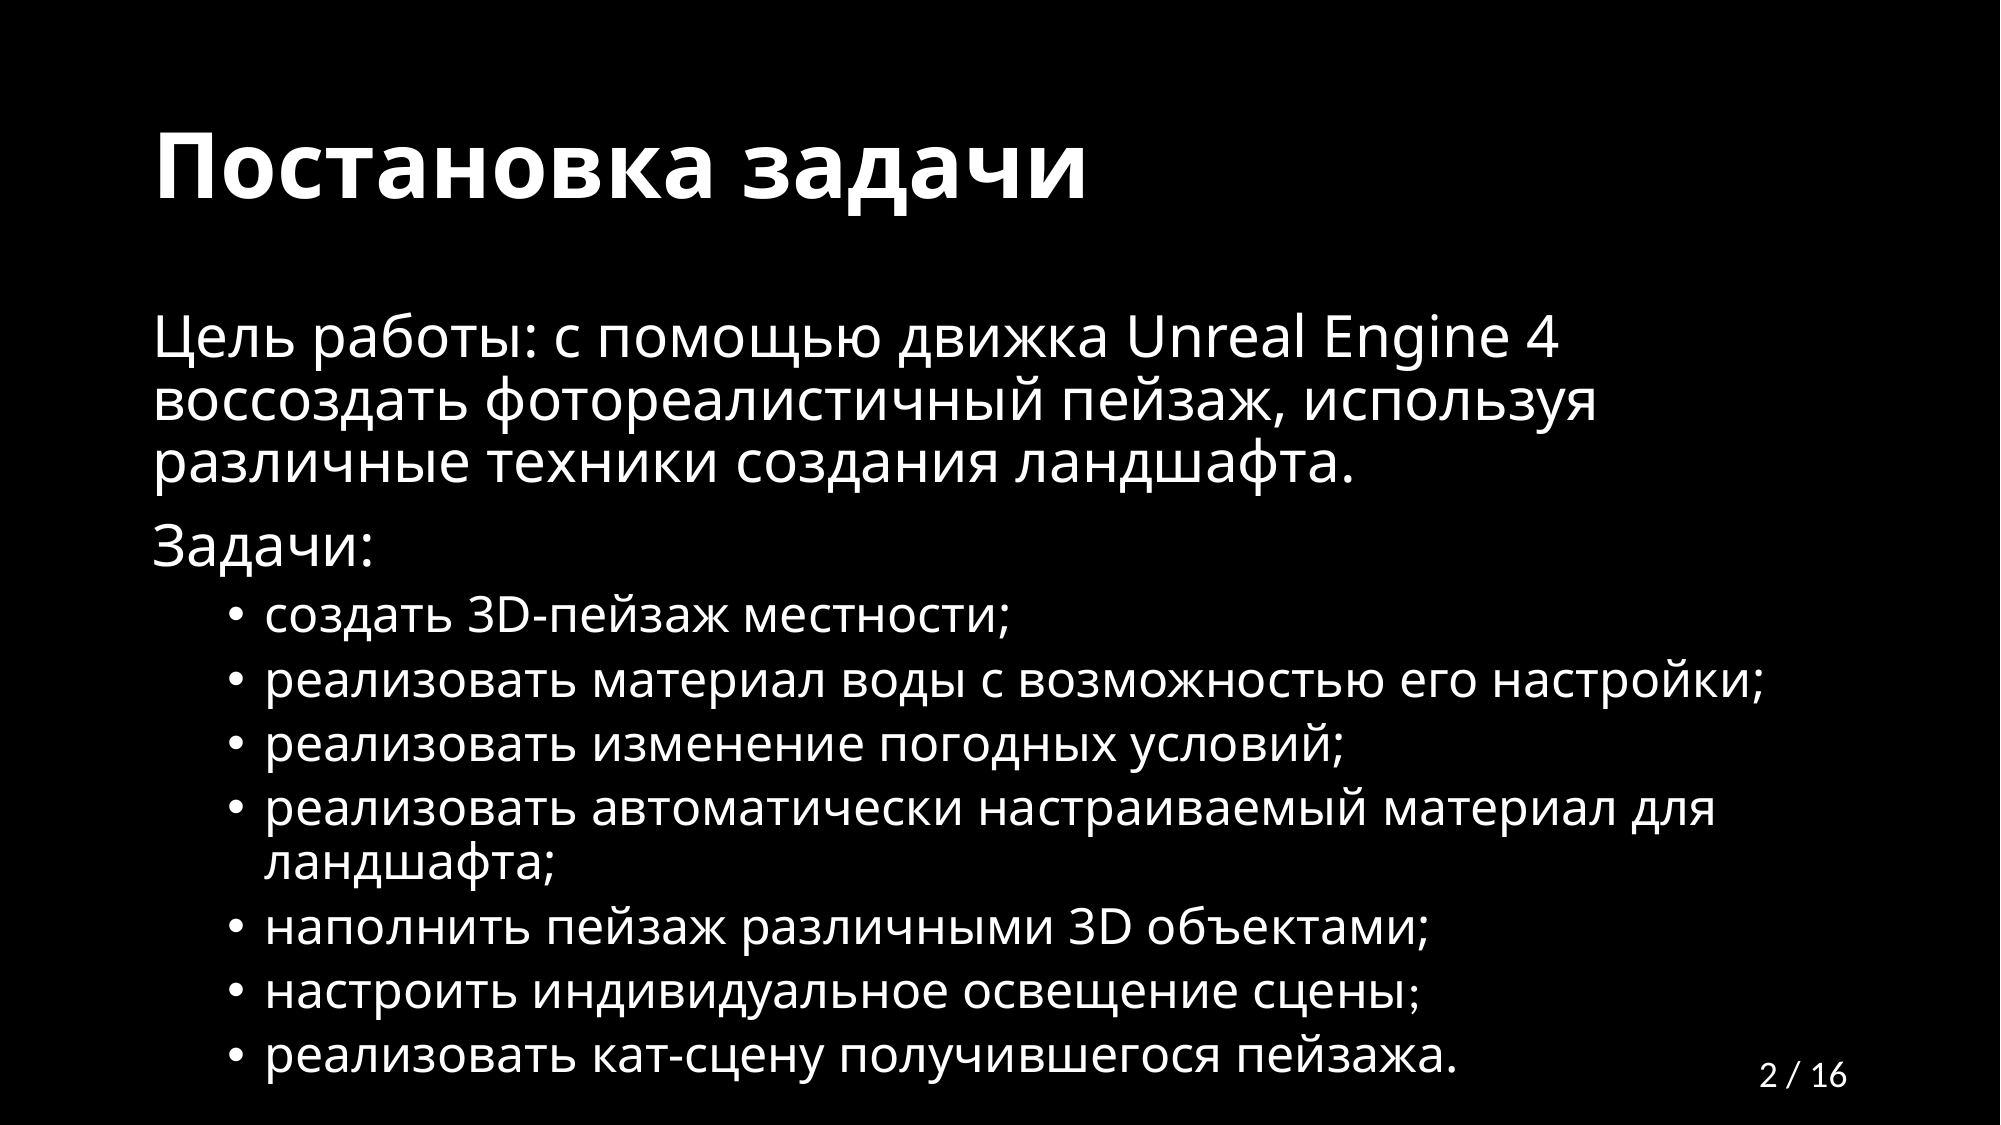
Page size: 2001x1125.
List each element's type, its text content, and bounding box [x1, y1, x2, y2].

list Цель работы: с помощью движка Unreal Engine 4 воссоздать фотореалистичный пейзаж, используя различные техники создания ландшафта. Задачи: создать 3D-пейзаж местности; реализовать материал воды с возможностью его настройки; реализовать изменение погодных условий; реализовать автоматически настраиваемый материал для ландшафта; наполнить пейзаж различными 3D объектами; настроить индивидуальное освещение сцены; реализовать кат-сцену получившегося пейзажа. [137, 299, 1863, 1098]
title Постановка задачи [137, 59, 1863, 278]
slide_number 2 / 16 [1412, 1042, 1863, 1103]
